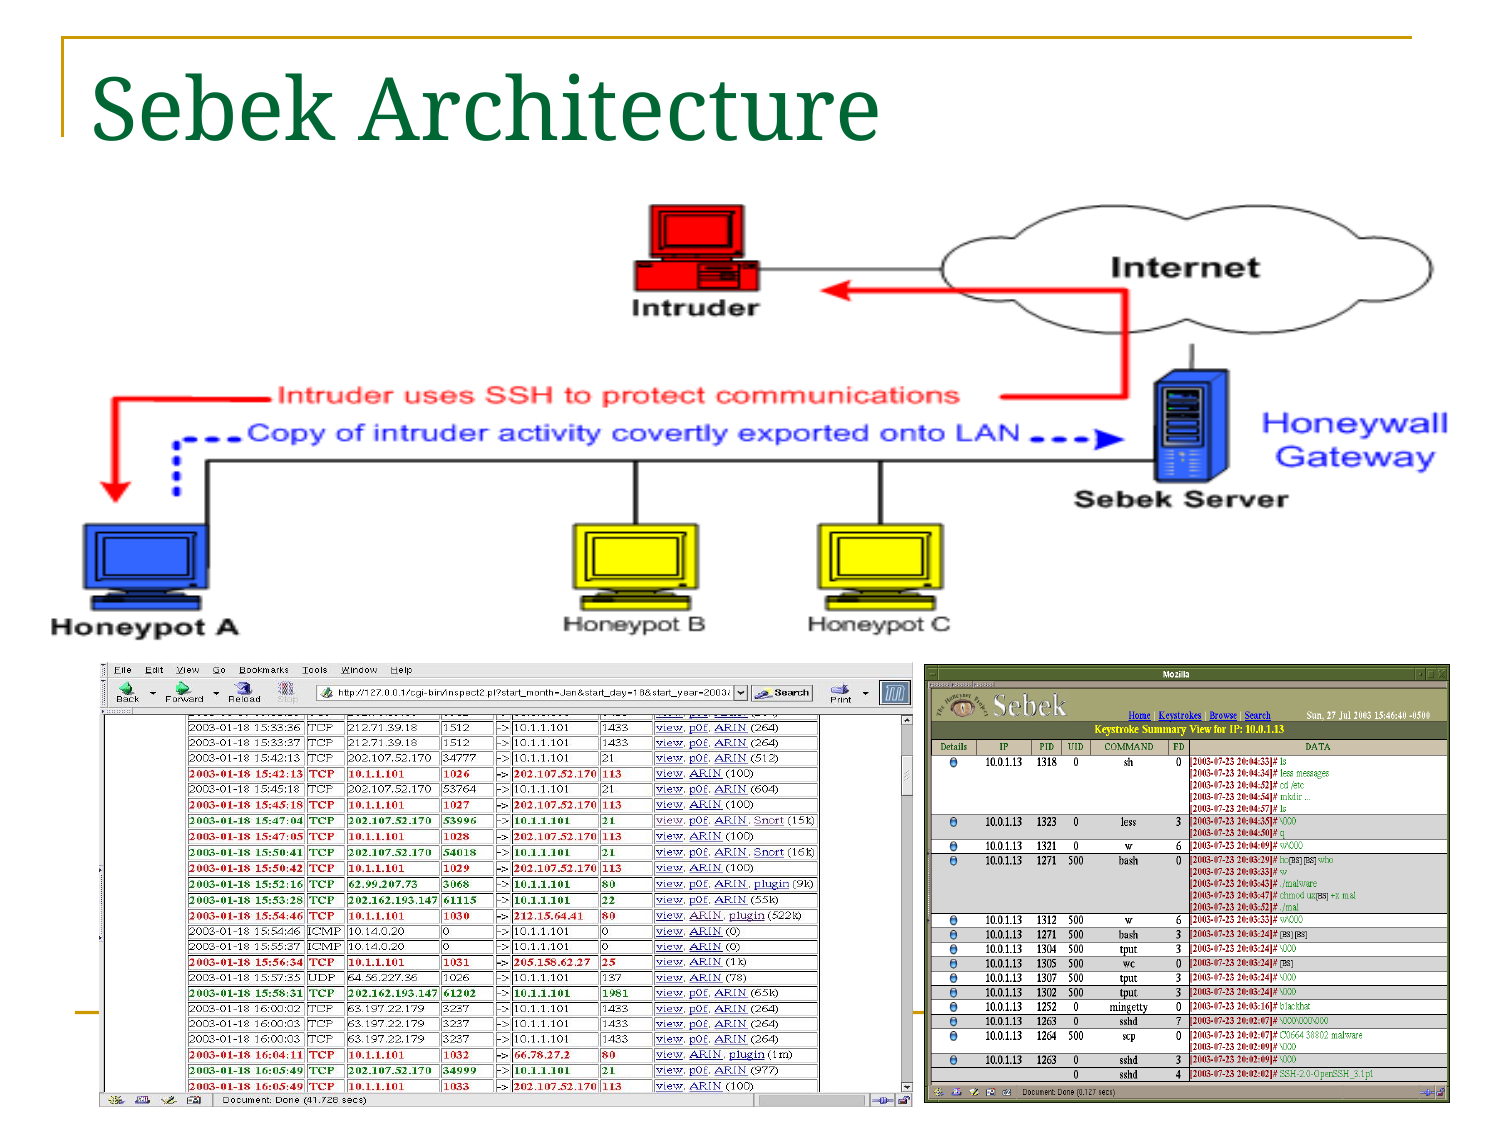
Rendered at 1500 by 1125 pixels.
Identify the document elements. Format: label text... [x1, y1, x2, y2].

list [49, 203, 1451, 642]
picture [924, 664, 1451, 1103]
title Sebek Architecture [75, 45, 1425, 202]
picture [99, 662, 913, 1107]
